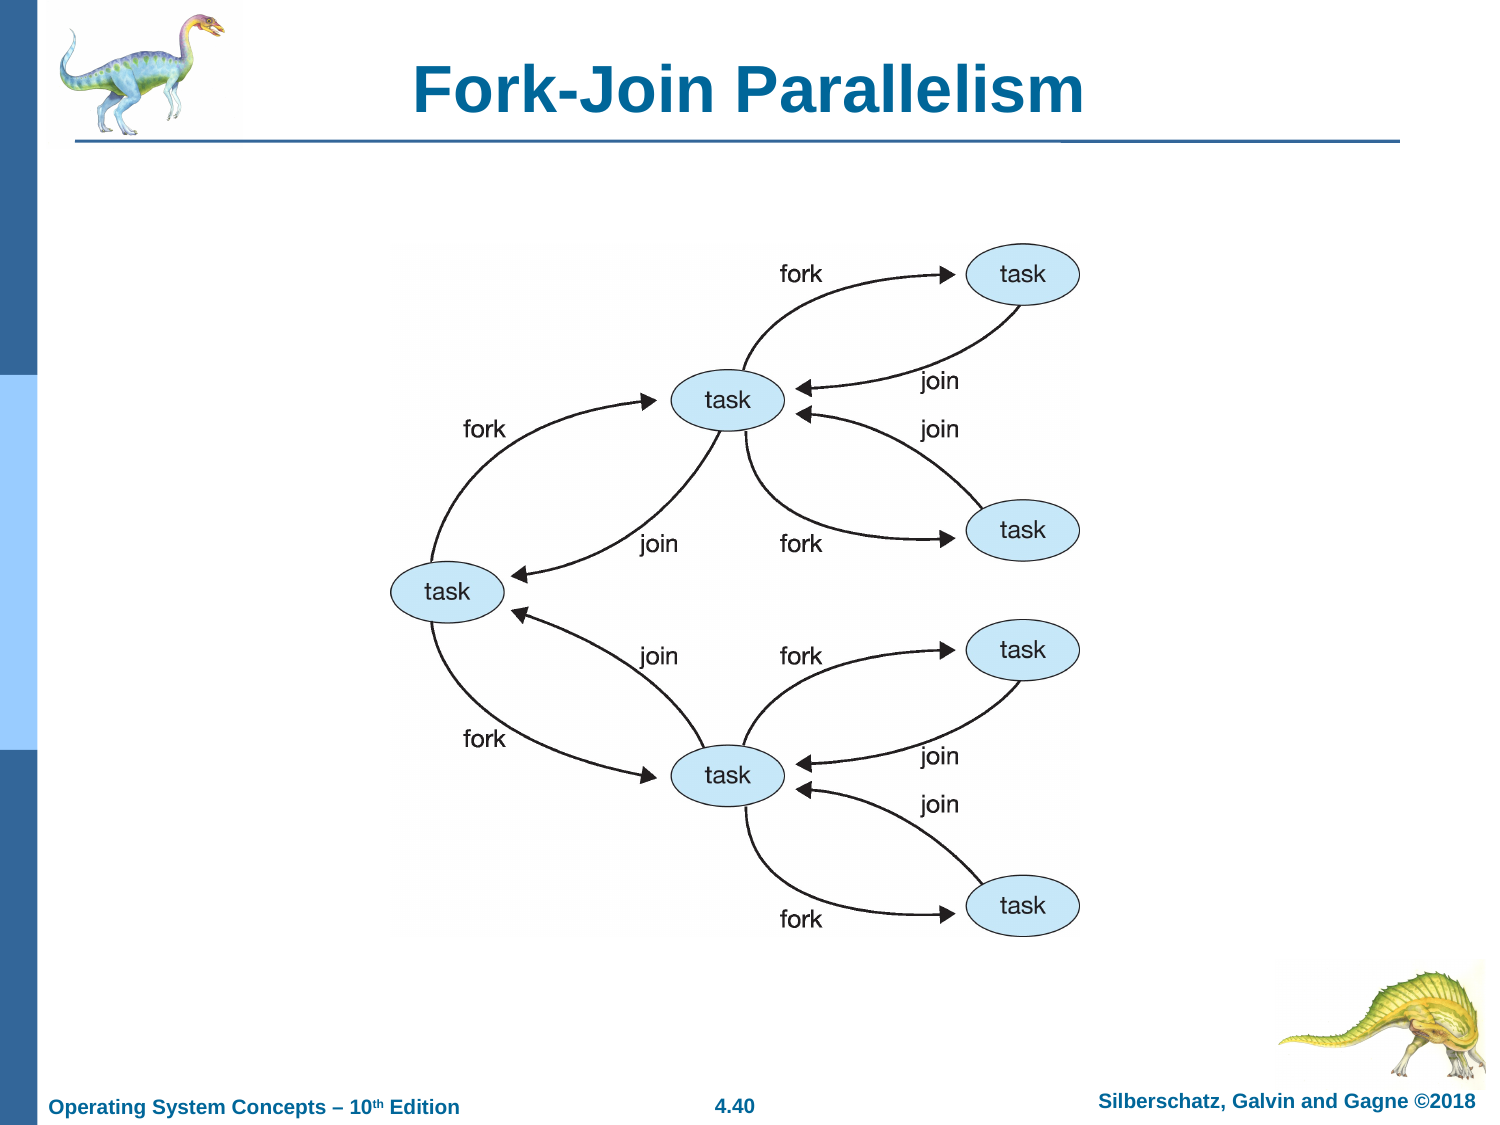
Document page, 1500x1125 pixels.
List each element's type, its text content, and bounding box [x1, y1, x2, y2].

picture [1275, 959, 1486, 1090]
picture [389, 242, 1080, 937]
title Fork-Join Parallelism [75, 38, 1425, 133]
picture [46, 0, 243, 149]
